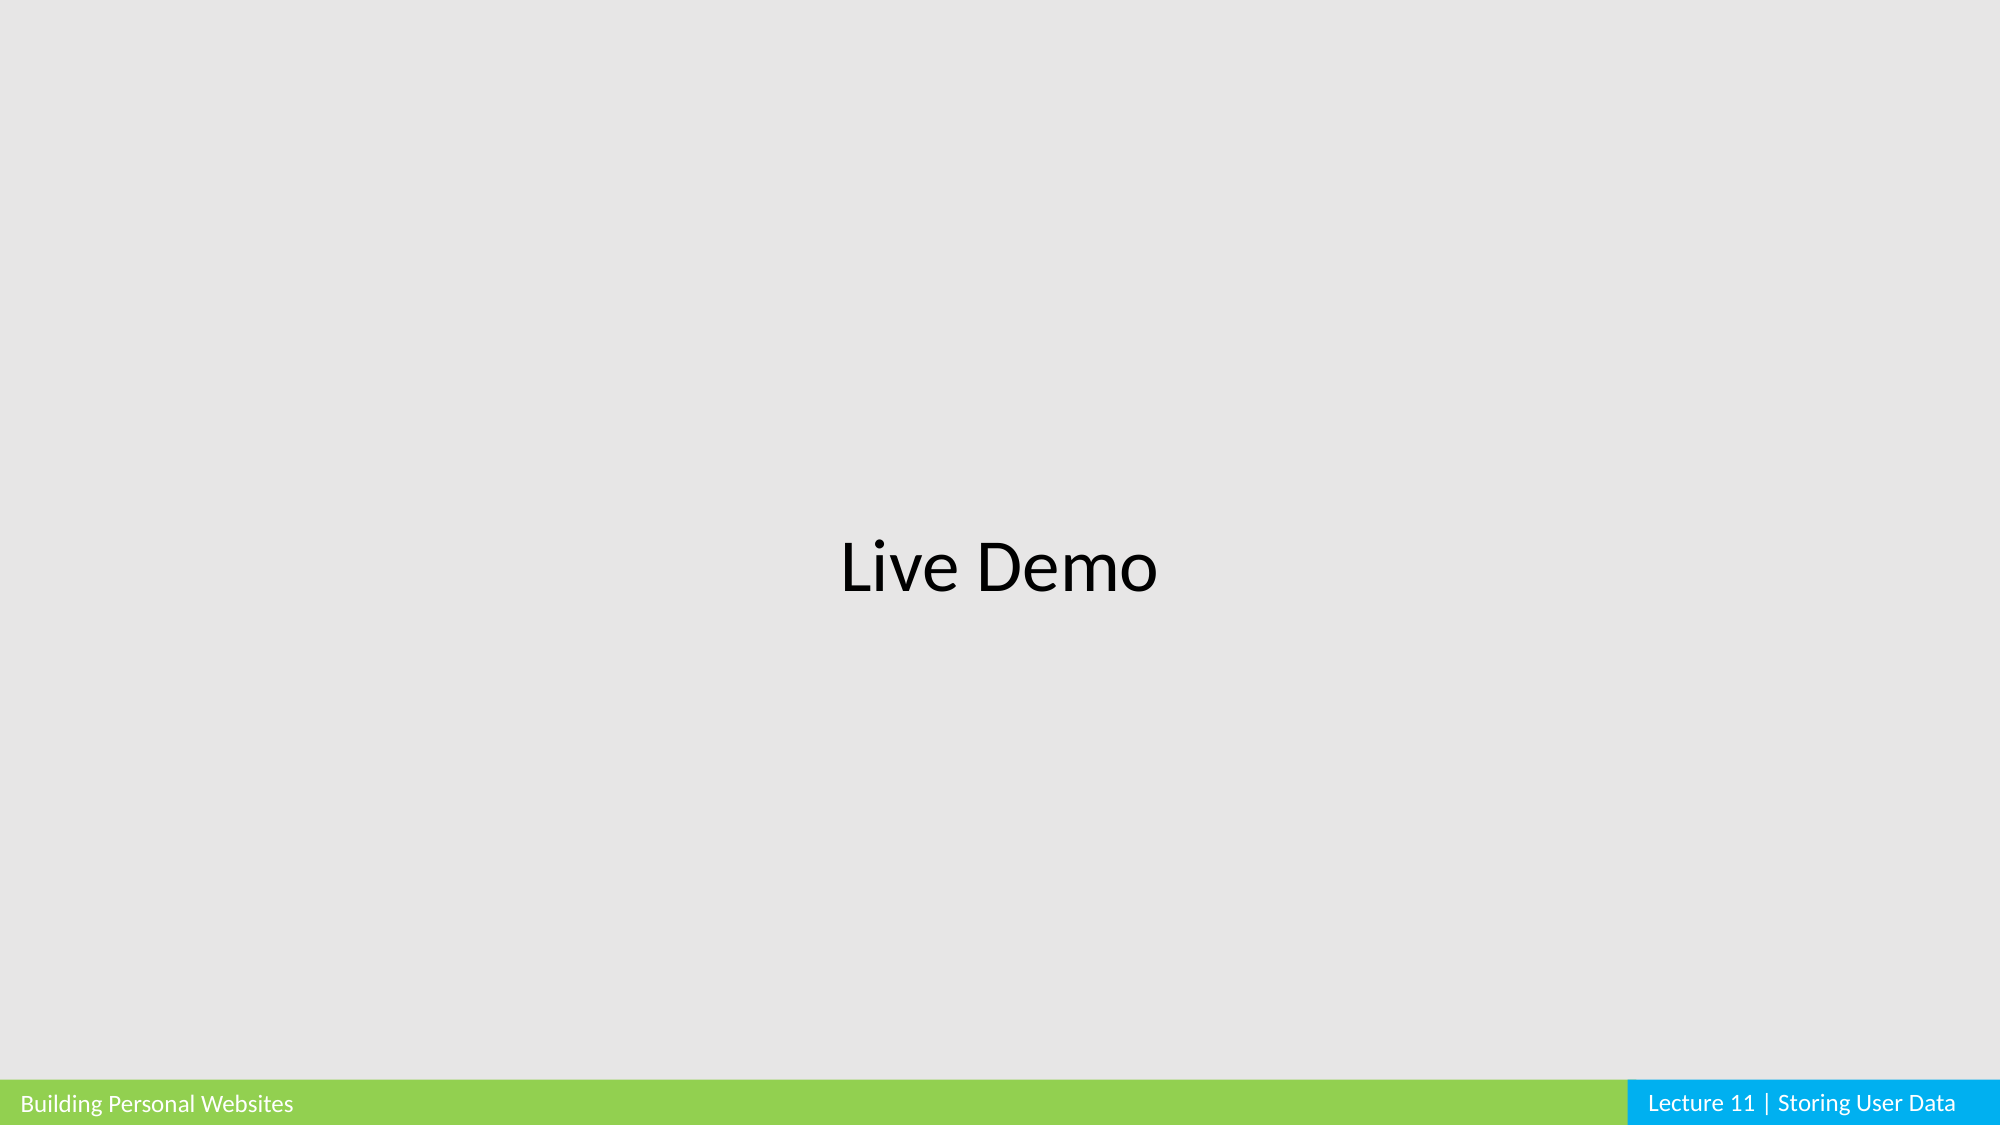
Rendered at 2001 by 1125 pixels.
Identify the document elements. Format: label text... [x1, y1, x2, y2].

text_box Building Personal Websites [5, 1079, 446, 1125]
text_box Live Demo [736, 509, 1264, 615]
text_box Lecture 11 | Storing User Data [1633, 1079, 2000, 1124]
text_box [446, 1079, 1627, 1125]
text_box [1627, 1079, 2000, 1125]
text_box [0, 1079, 5, 1125]
